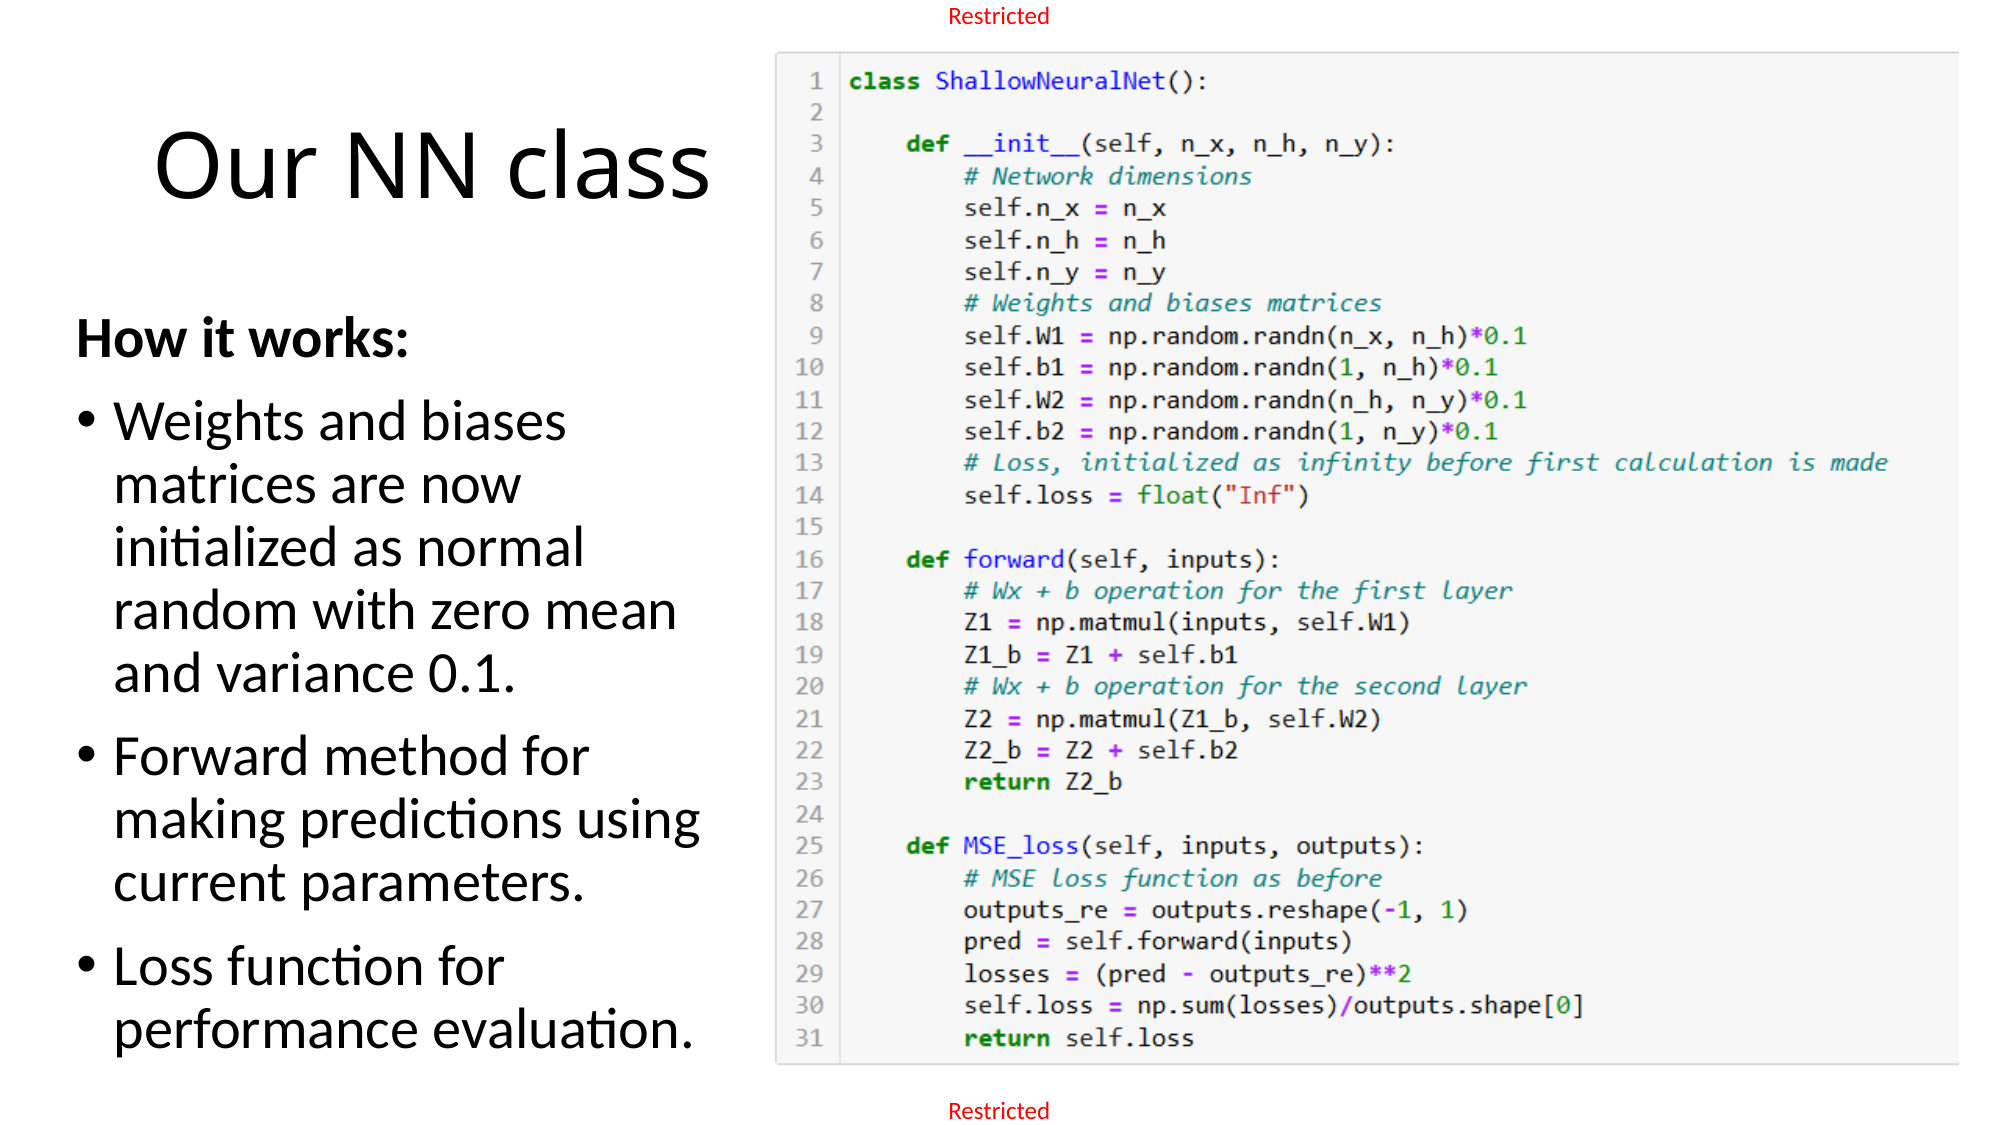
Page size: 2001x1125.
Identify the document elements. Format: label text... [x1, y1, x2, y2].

title Our NN class [137, 59, 766, 278]
list How it works: Weights and biases matrices are now initialized as normal random with zero mean and variance 0.1. Forward method for making predictions using current parameters. Loss function for performance evaluation. [61, 299, 729, 1111]
picture [766, 41, 1960, 1084]
